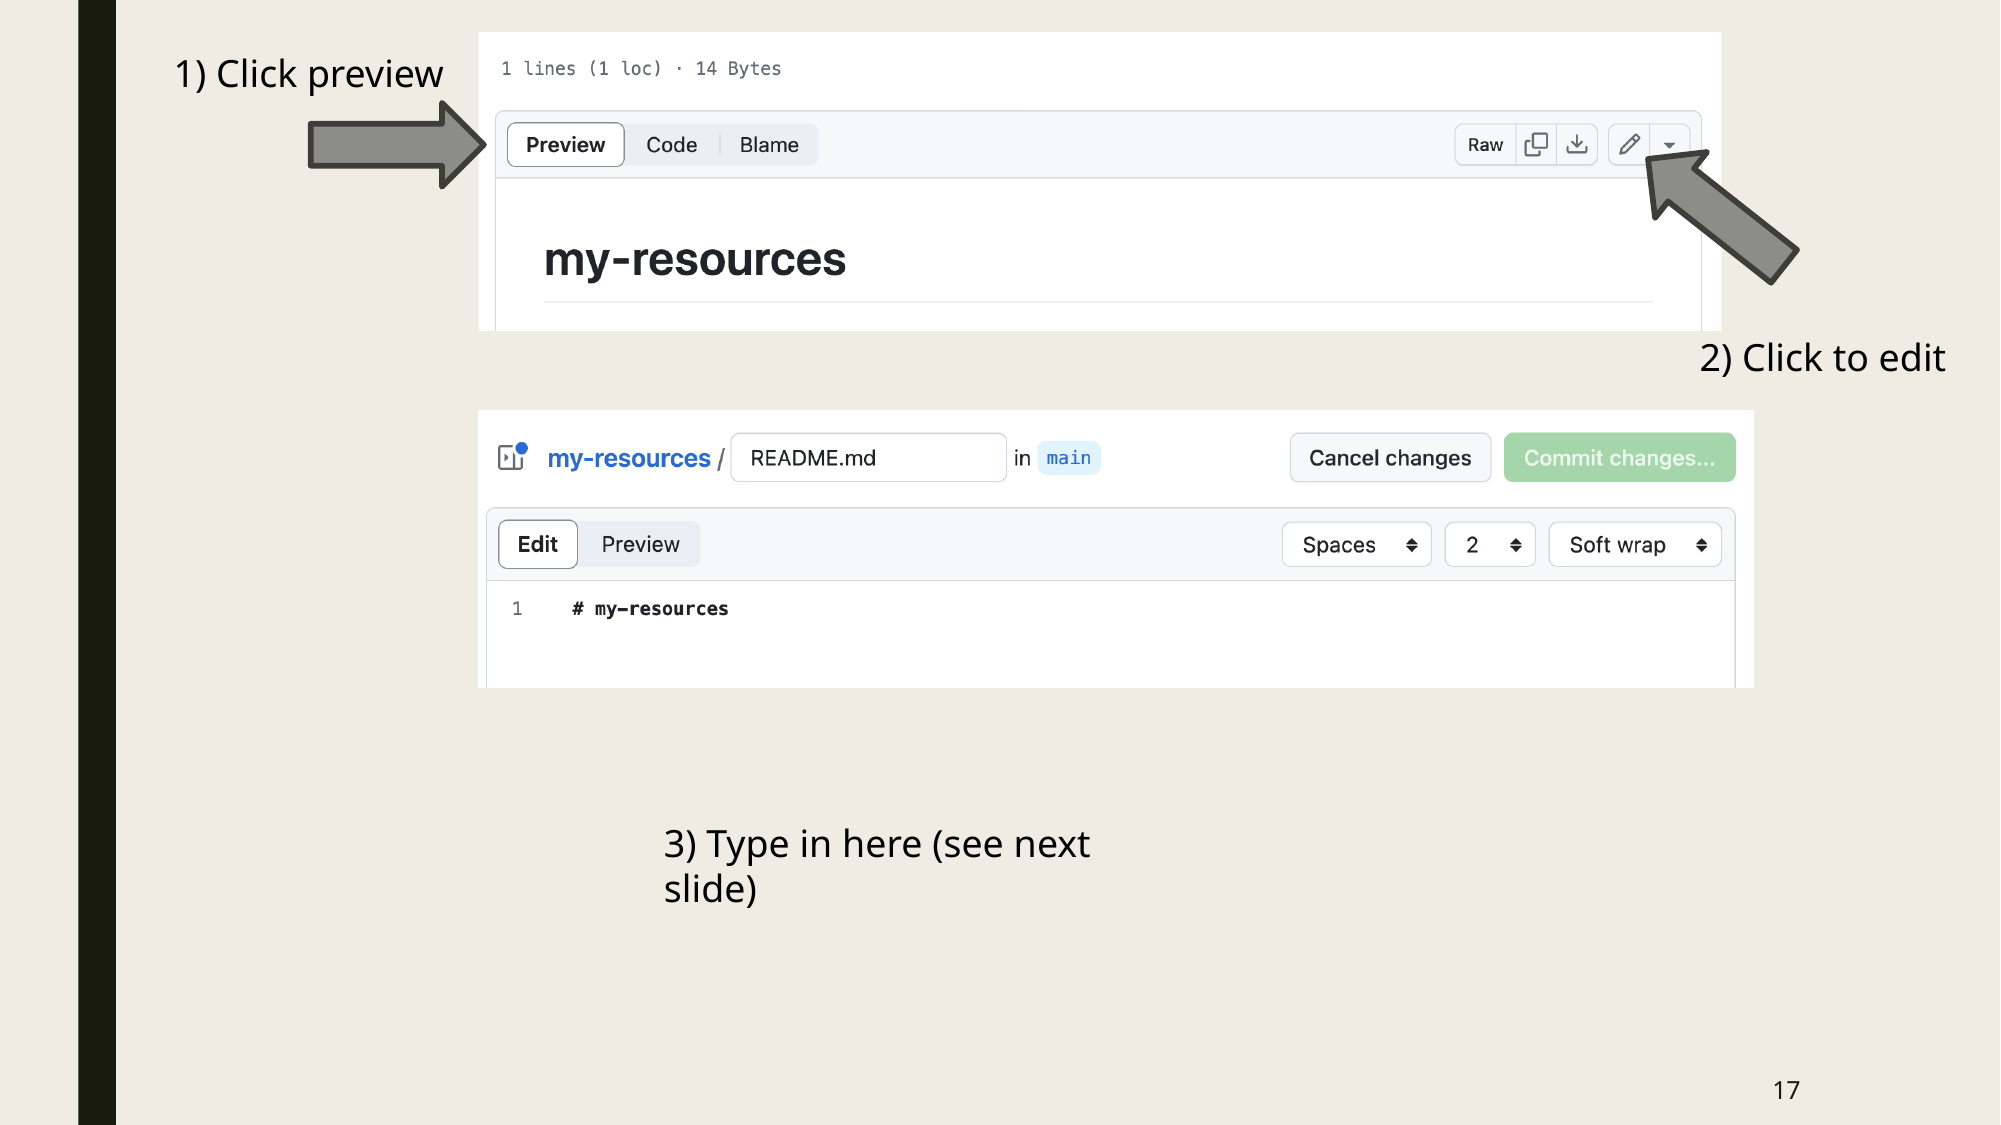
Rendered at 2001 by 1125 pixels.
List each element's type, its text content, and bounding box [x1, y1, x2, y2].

text_box 1) Click preview [158, 42, 467, 102]
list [478, 32, 1722, 331]
text_box 2) Click to edit [1684, 326, 1982, 387]
text_box [307, 102, 478, 190]
text_box [1722, 186, 1800, 286]
text_box 3) Type in here (see next slide) [649, 812, 1197, 918]
picture [478, 410, 1754, 688]
slide_number 17 [1553, 1058, 1816, 1125]
